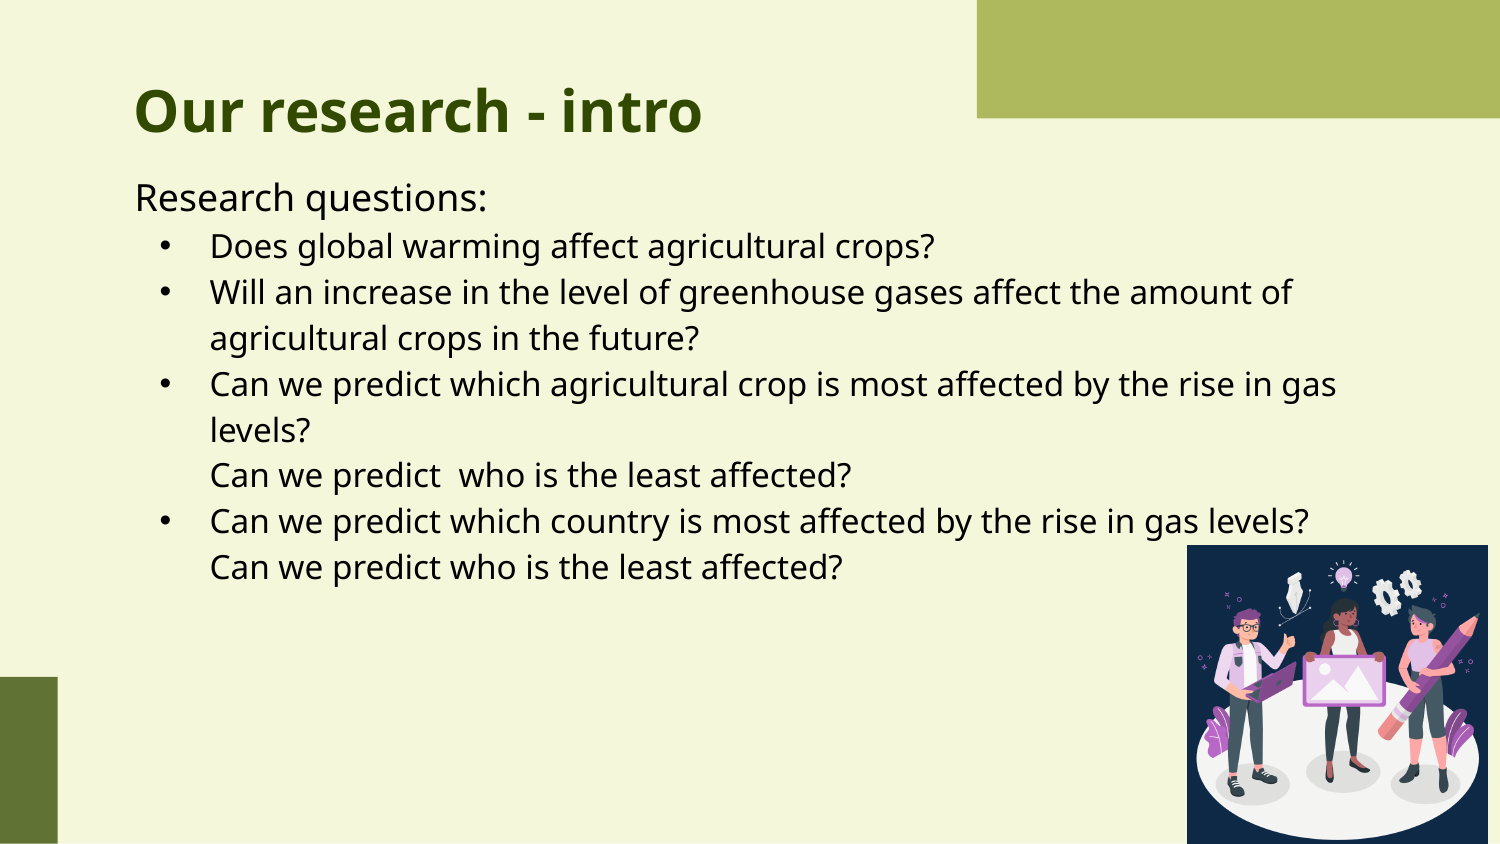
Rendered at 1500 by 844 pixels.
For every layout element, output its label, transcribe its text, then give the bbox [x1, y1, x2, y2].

picture [1187, 545, 1488, 844]
title Our research - intro [118, 59, 1382, 154]
text_box Research questions: Does global warming affect agricultural crops? Will an increase in the level of greenhouse gases affect the amount of agricultural crops in the future? Can we predict which agricultural crop is most affected by the rise in gas levels? Can we predict who is the least affected? Can we predict which country is most affected by the rise in gas levels? Can we predict who is the least affected? [119, 152, 1382, 746]
